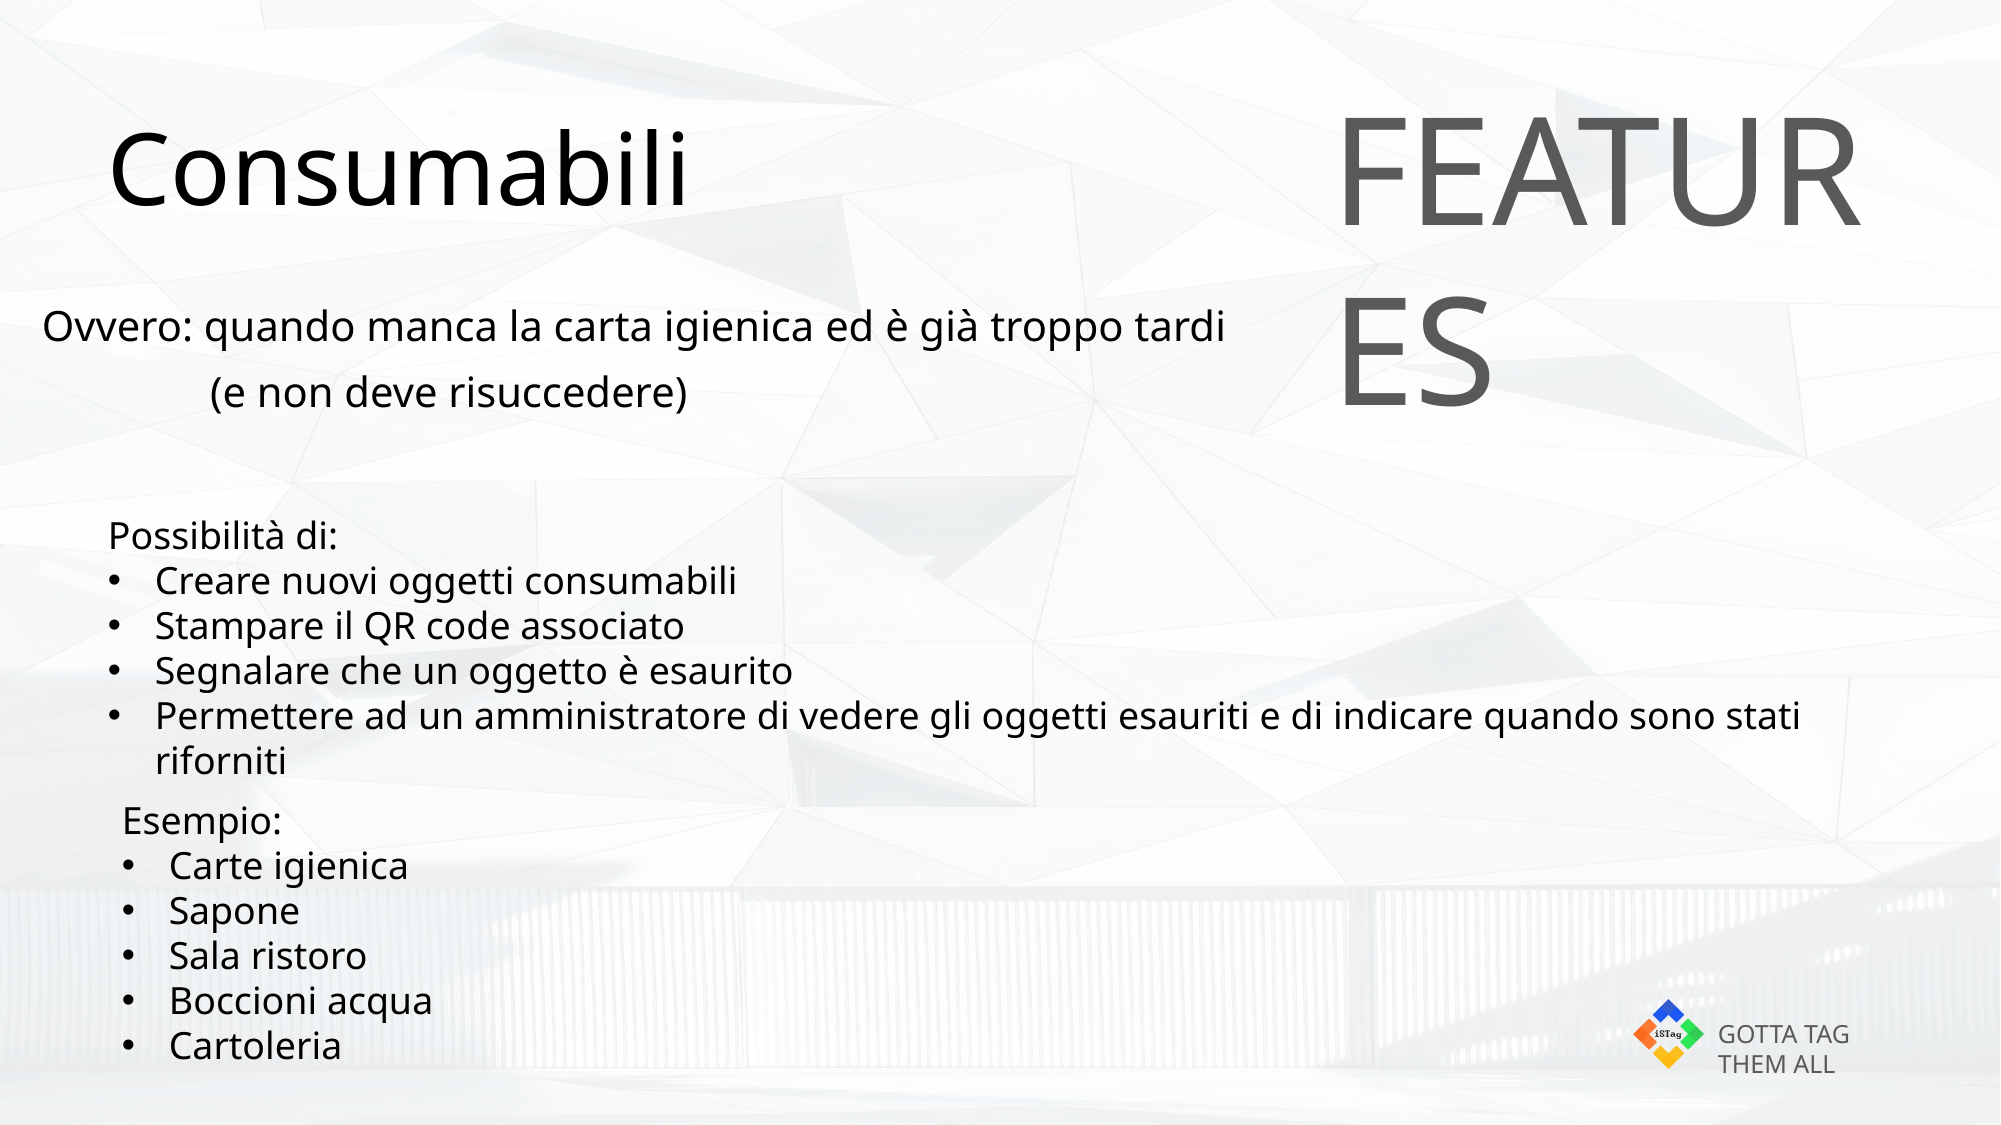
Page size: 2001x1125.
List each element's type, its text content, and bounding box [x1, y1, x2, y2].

text_box FEATURES [1316, 68, 1935, 443]
text_box Ovvero: quando manca la carta igienica ed è già troppo tardi [27, 292, 1242, 358]
text_box GOTTA TAG THEM ALL [1703, 1011, 1935, 1086]
text_box (e non deve risuccedere) [195, 358, 703, 424]
text_box Consumabili [93, 98, 1000, 234]
text_box Esempio: Carte igienica Sapone Sala ristoro Boccioni acqua Cartoleria [107, 789, 1034, 1125]
text_box Possibilità di: Creare nuovi oggetti consumabili Stampare il QR code associato Segnalare che un oggetto è esaurito Permettere ad un amministratore di vedere gli oggetti esauriti e di indicare quando sono stati riforniti [93, 505, 1893, 790]
picture [1633, 999, 1704, 1069]
